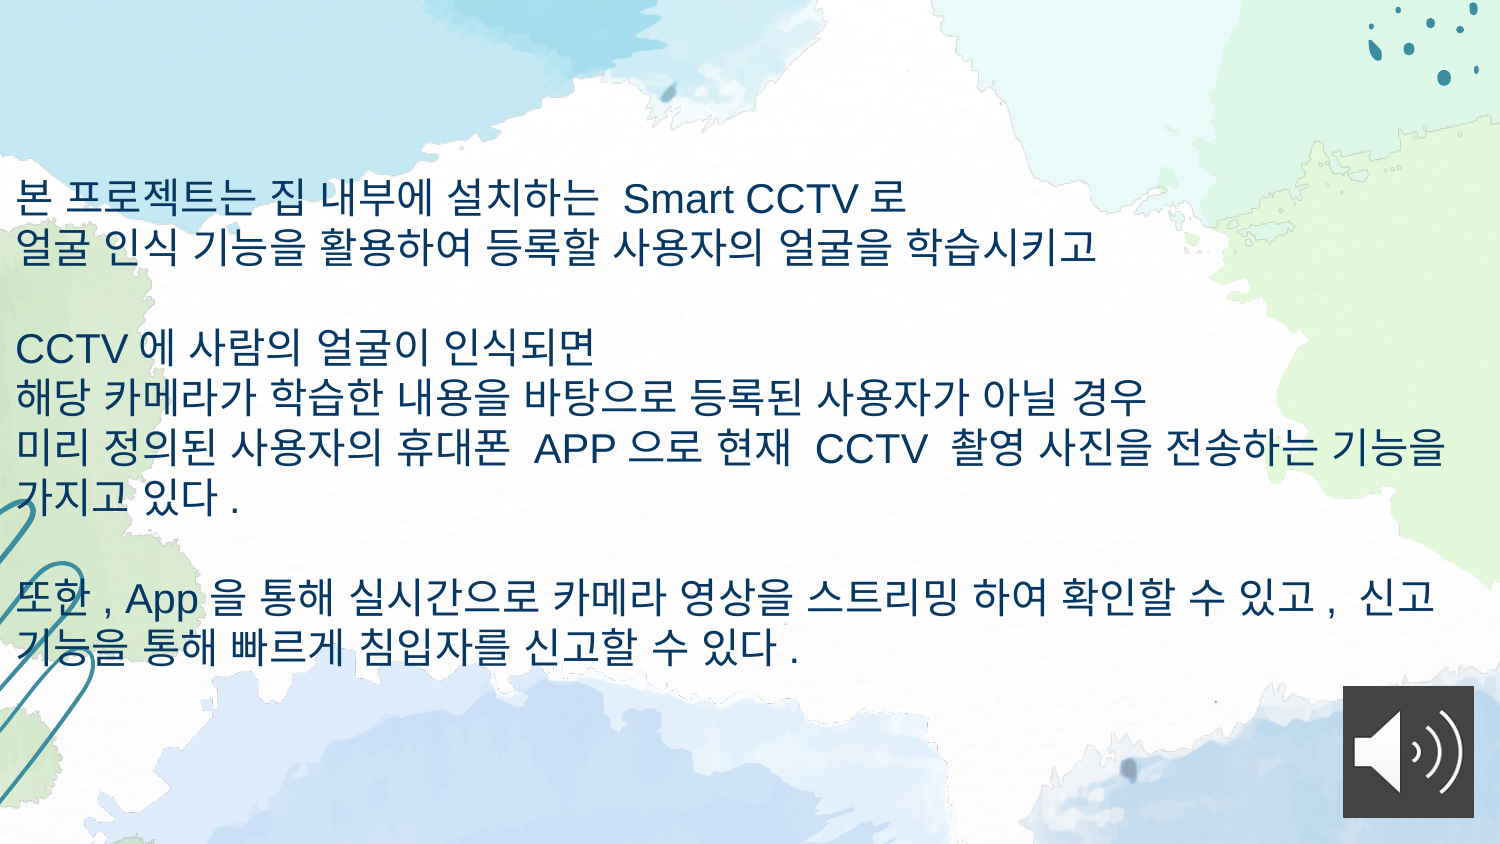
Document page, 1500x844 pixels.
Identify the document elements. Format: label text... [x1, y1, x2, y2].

subtitle 본 프로젝트는 집 내부에 설치하는 Smart CCTV로 얼굴 인식 기능을 활용하여 등록할 사용자의 얼굴을 학습시키고 CCTV에 사람의 얼굴이 인식되면 해당 카메라가 학습한 내용을 바탕으로 등록된 사용자가 아닐 경우 미리 정의된 사용자의 휴대폰 APP으로 현재 CCTV 촬영 사진을 전송하는 기능을 가지고 있다. 또한, App을 통해 실시간으로 카메라 영상을 스트리밍 하여 확인할 수 있고, 신고 기능을 통해 빠르게 침입자를 신고할 수 있다. [0, 0, 1500, 844]
picture [1341, 685, 1476, 819]
